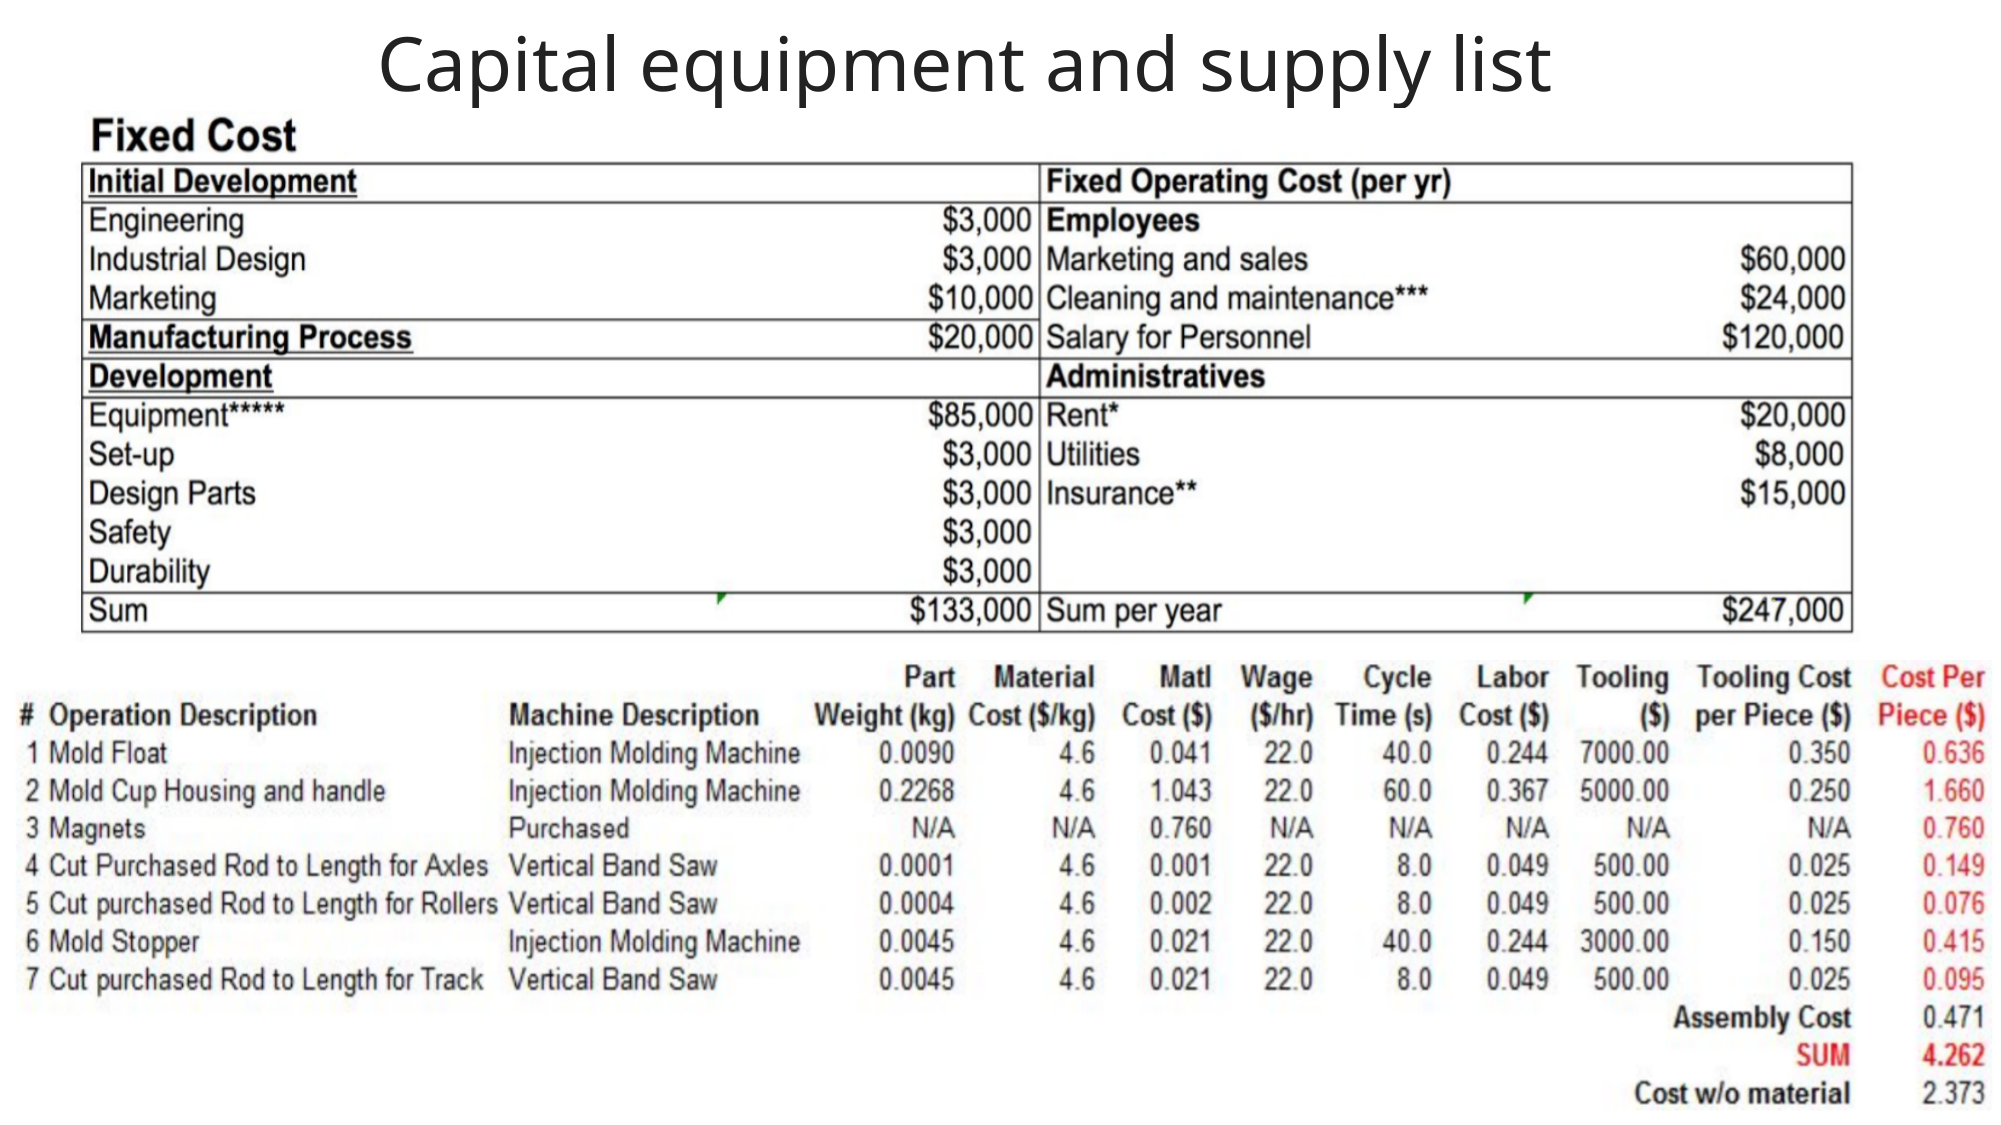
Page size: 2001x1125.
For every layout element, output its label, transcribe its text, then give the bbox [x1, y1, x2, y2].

picture [66, 108, 1867, 648]
picture [9, 660, 1993, 1111]
text_box Capital equipment and supply list [362, 8, 1568, 108]
